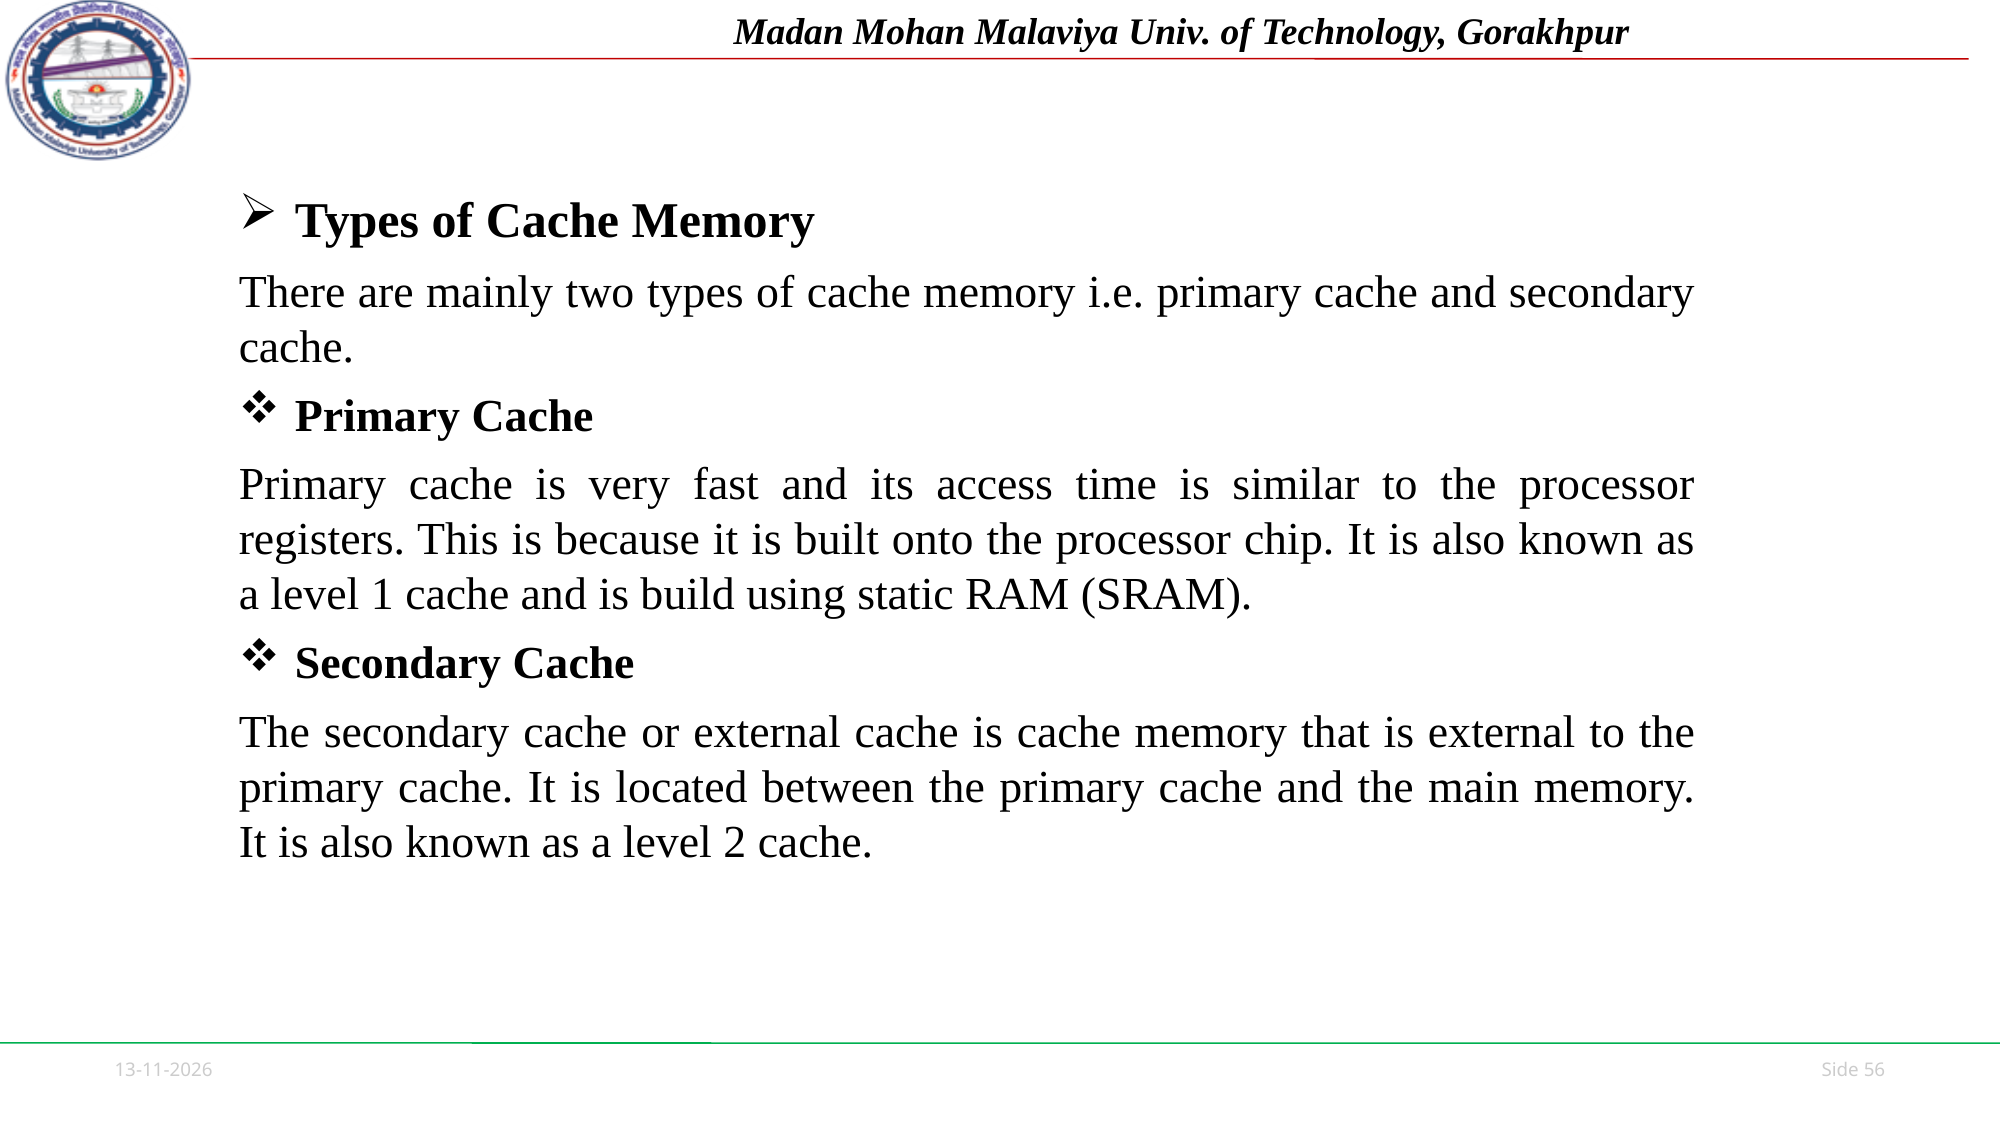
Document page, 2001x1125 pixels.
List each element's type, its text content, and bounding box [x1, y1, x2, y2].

list Types of Cache Memory There are mainly two types of cache memory i.e. primary cache and secondary cache. Primary Cache Primary cache is very fast and its access time is similar to the processor registers. This is because it is built onto the processor chip. It is also known as a level 1 cache and is build using static RAM (SRAM). Secondary Cache The secondary cache or external cache is cache memory that is external to the primary cache. It is located between the primary cache and the main memory. It is also known as a level 2 cache. [223, 180, 1711, 940]
picture [0, 0, 197, 166]
